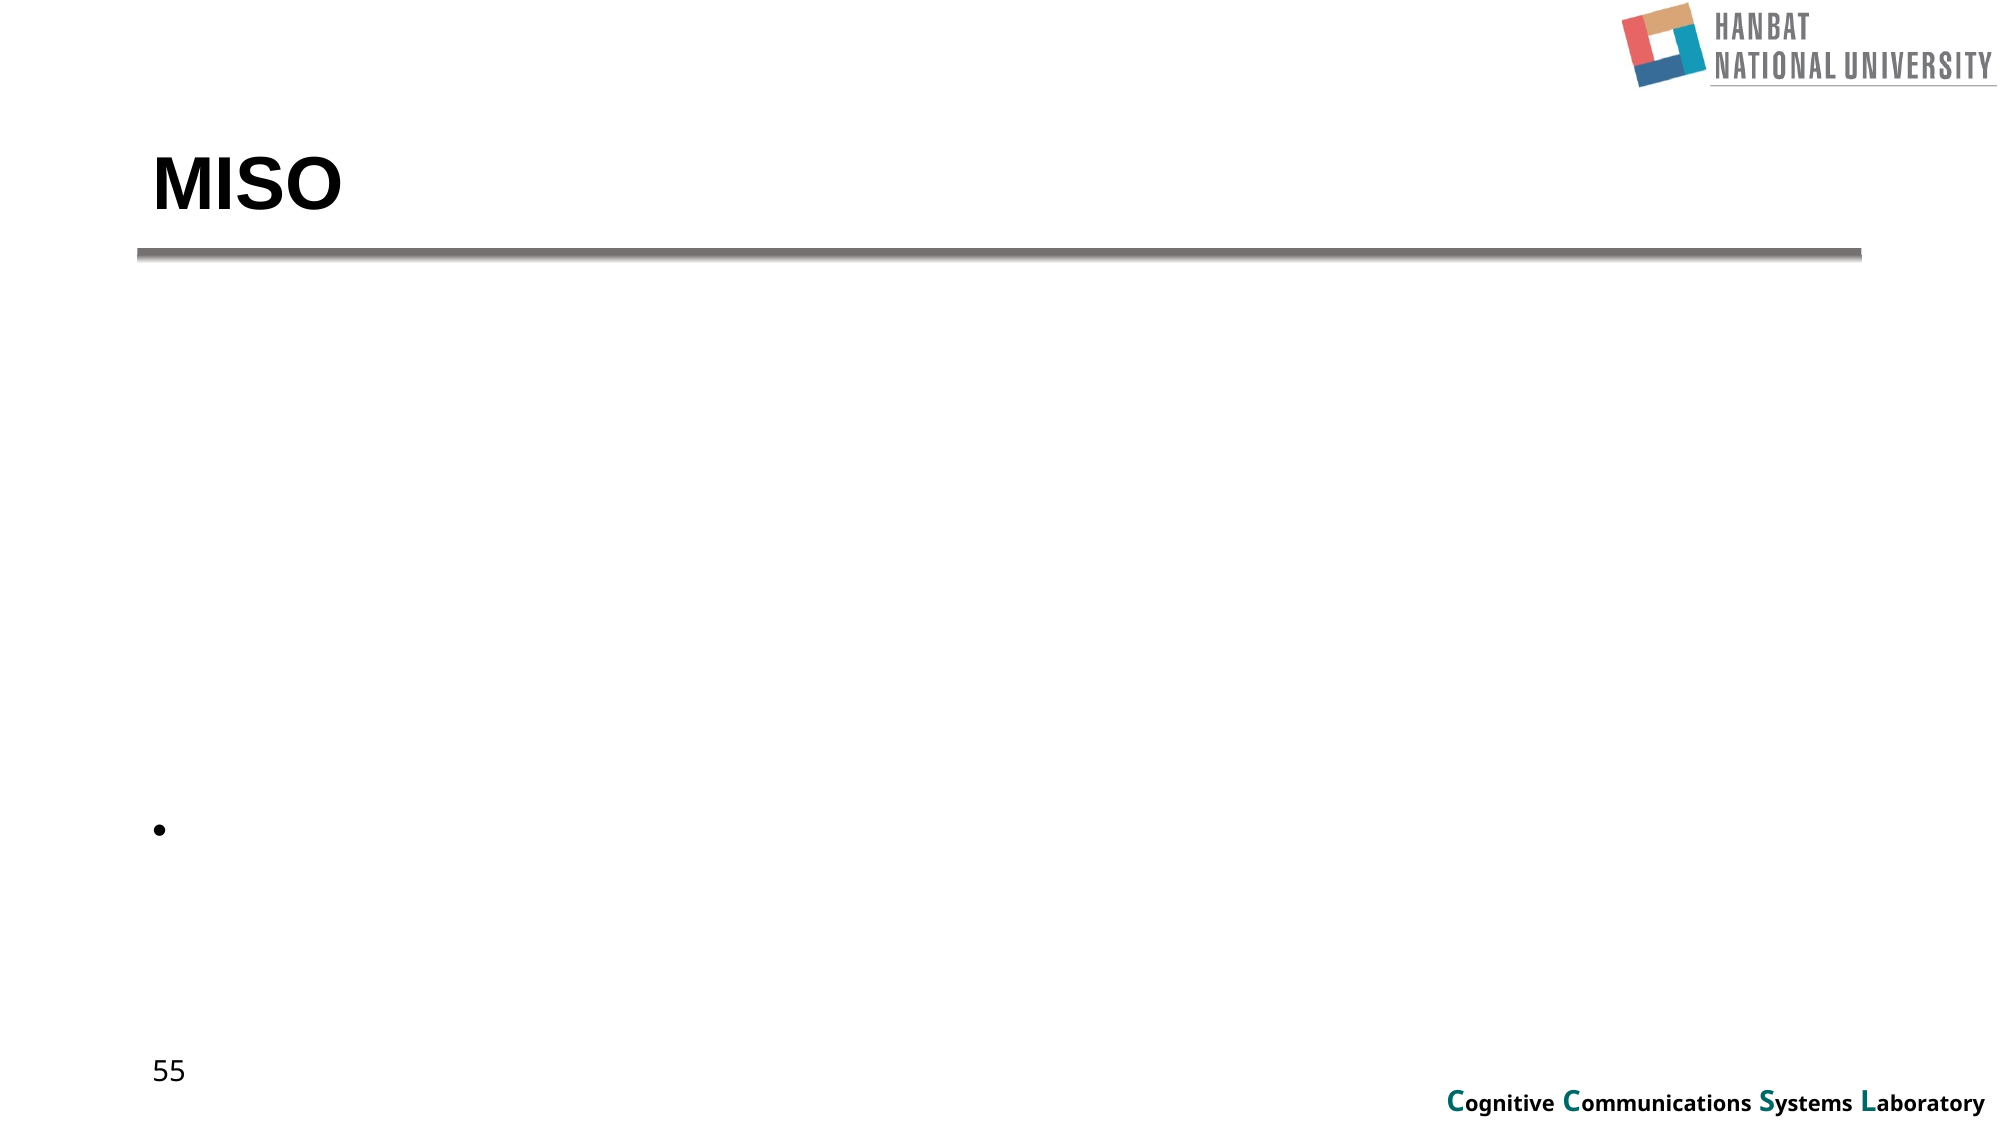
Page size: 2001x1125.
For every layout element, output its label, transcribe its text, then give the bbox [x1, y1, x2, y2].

slide_number 55 [137, 1042, 357, 1103]
title MISO [137, 129, 1863, 242]
picture [1621, 2, 1998, 90]
